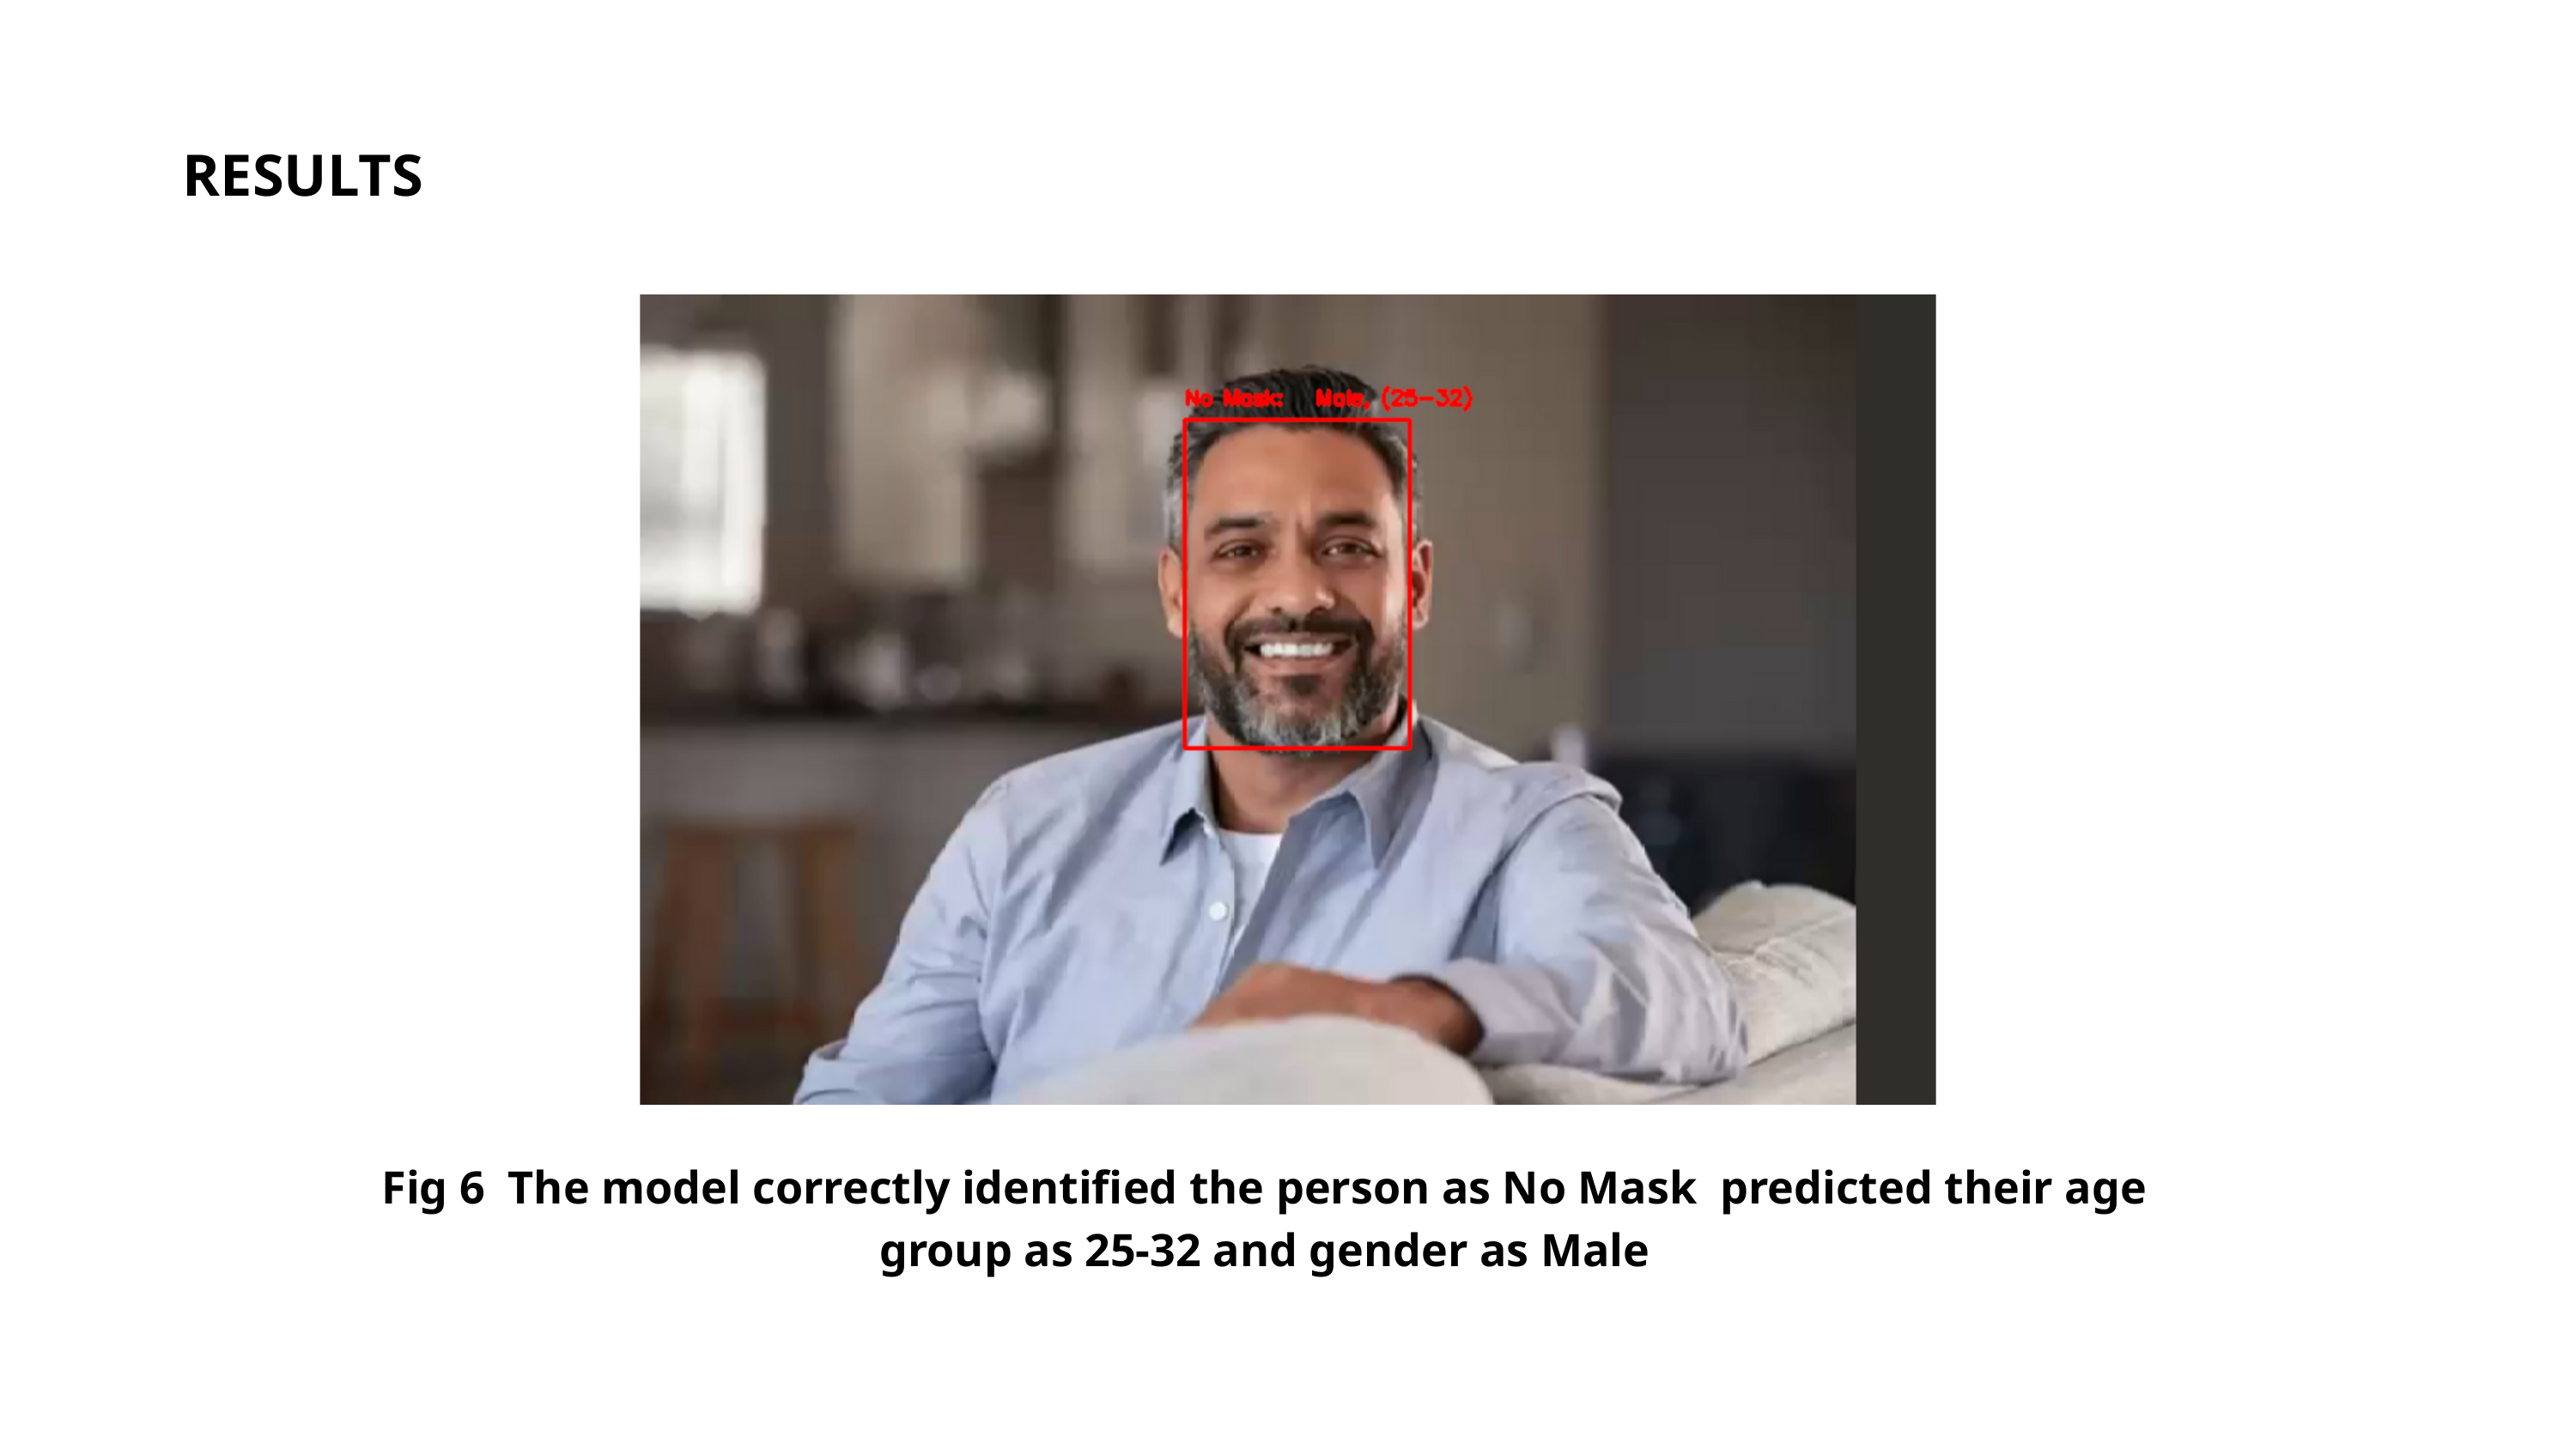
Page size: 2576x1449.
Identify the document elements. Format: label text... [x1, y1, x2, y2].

text_box Fig 6 The model correctly identified the person as No Mask predicted their age group as 25-32 and gender as Male [329, 1150, 2201, 1276]
text_box RESULTS [144, 127, 462, 208]
text_box [640, 294, 1936, 1105]
